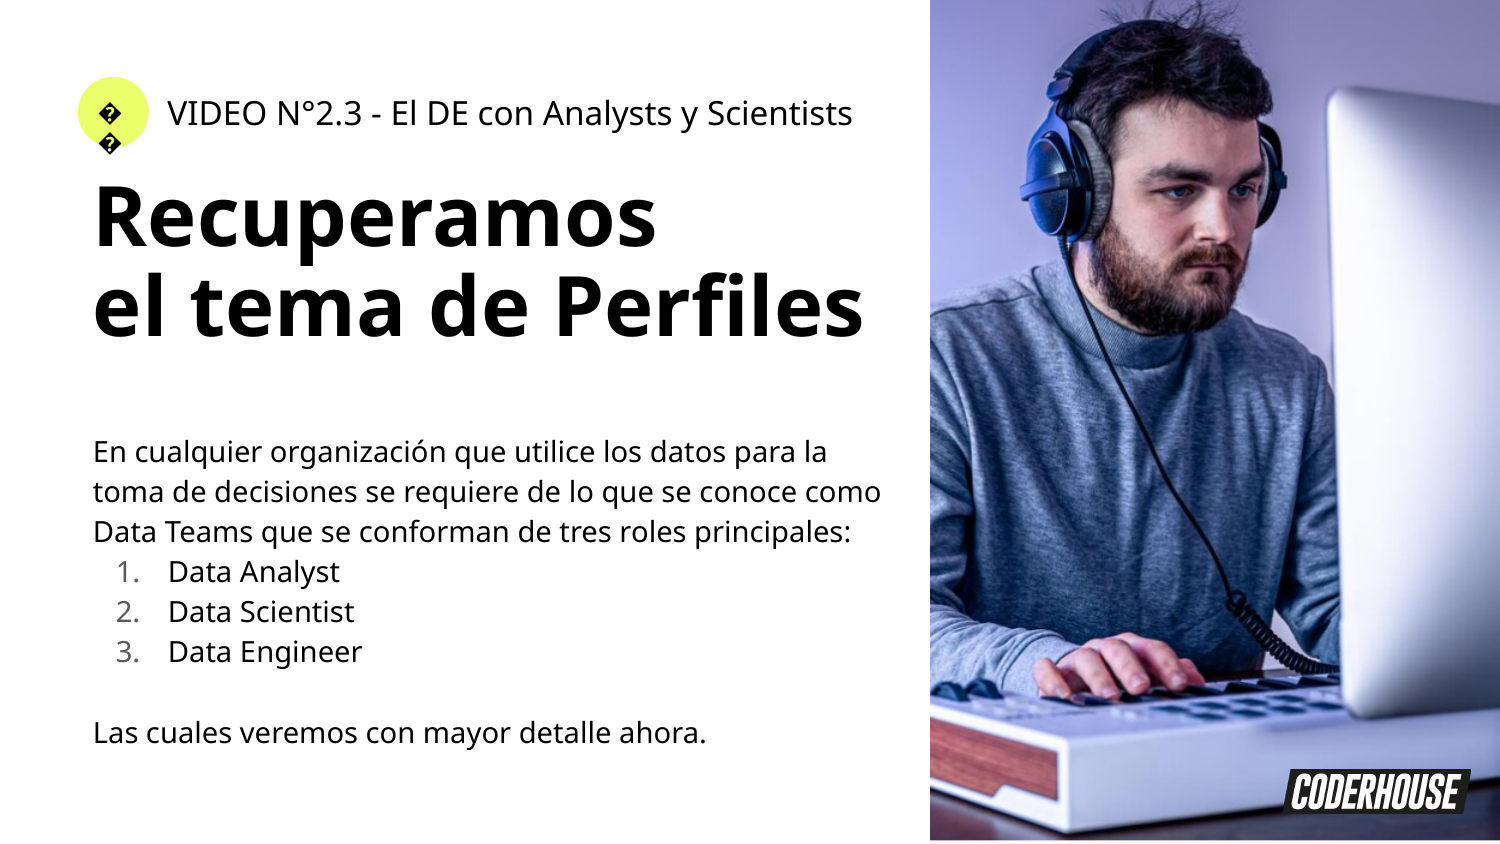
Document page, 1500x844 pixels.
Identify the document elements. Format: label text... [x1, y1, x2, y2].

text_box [77, 76, 149, 148]
text_box En cualquier organización que utilice los datos para la toma de decisiones se requiere de lo que se conoce como Data Teams que se conforman de tres roles principales: Data Analyst Data Scientist Data Engineer Las cuales veremos con mayor detalle ahora. [78, 412, 913, 804]
text_box VIDEO N°2.3 - El DE con Analysts y Scientists [152, 76, 924, 147]
picture [930, 0, 1500, 844]
text_box Recuperamos el tema de Perfiles [77, 159, 924, 370]
